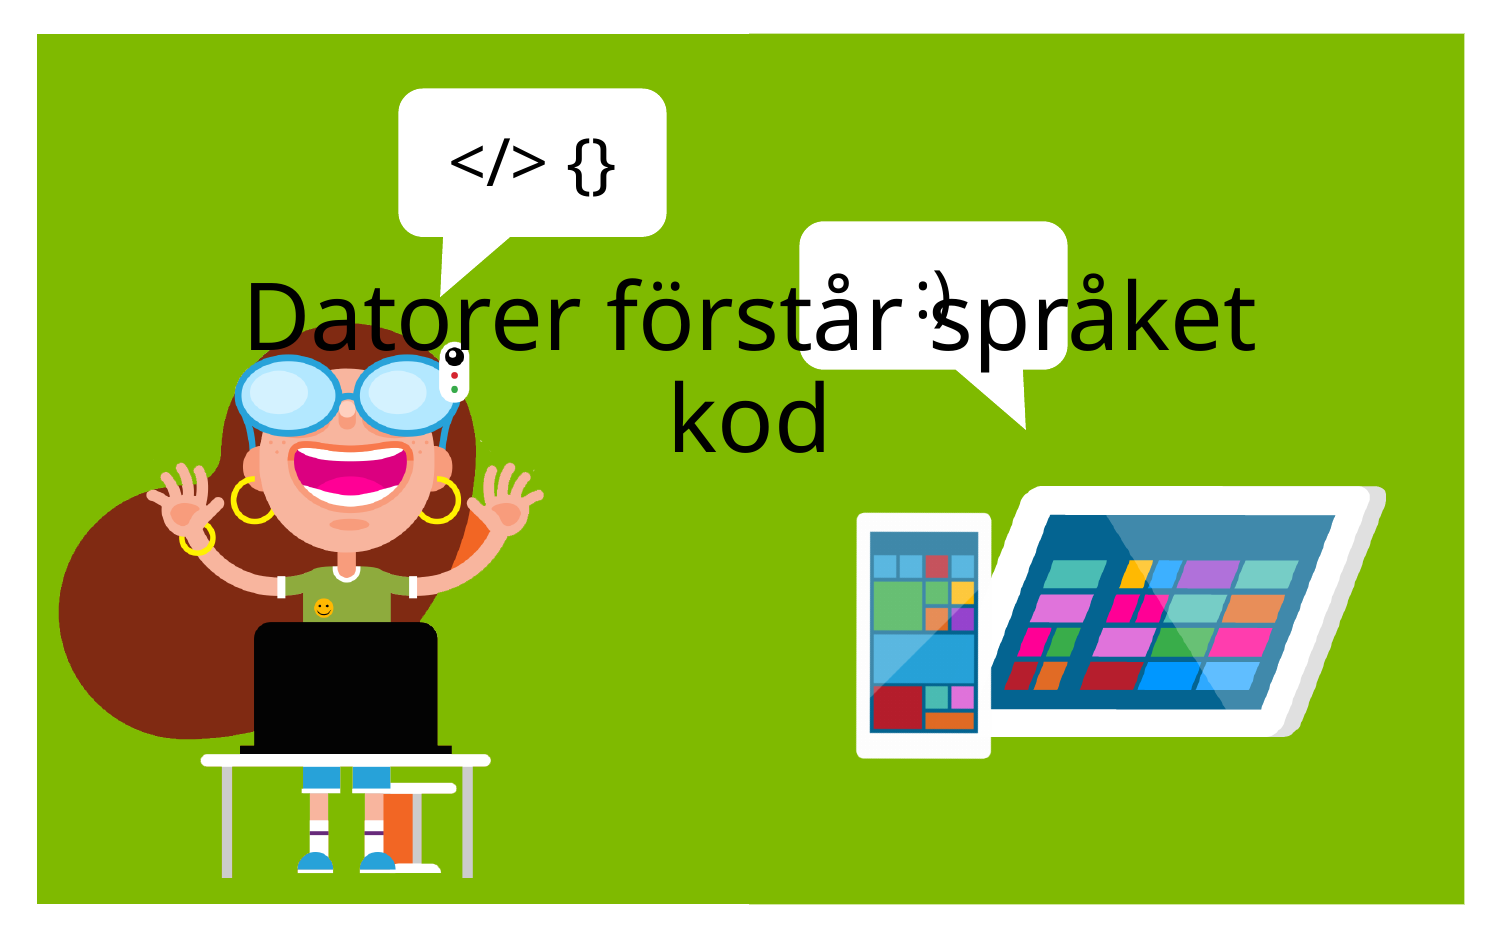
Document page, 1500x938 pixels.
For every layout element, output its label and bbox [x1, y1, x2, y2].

text_box [1, 0, 1498, 938]
